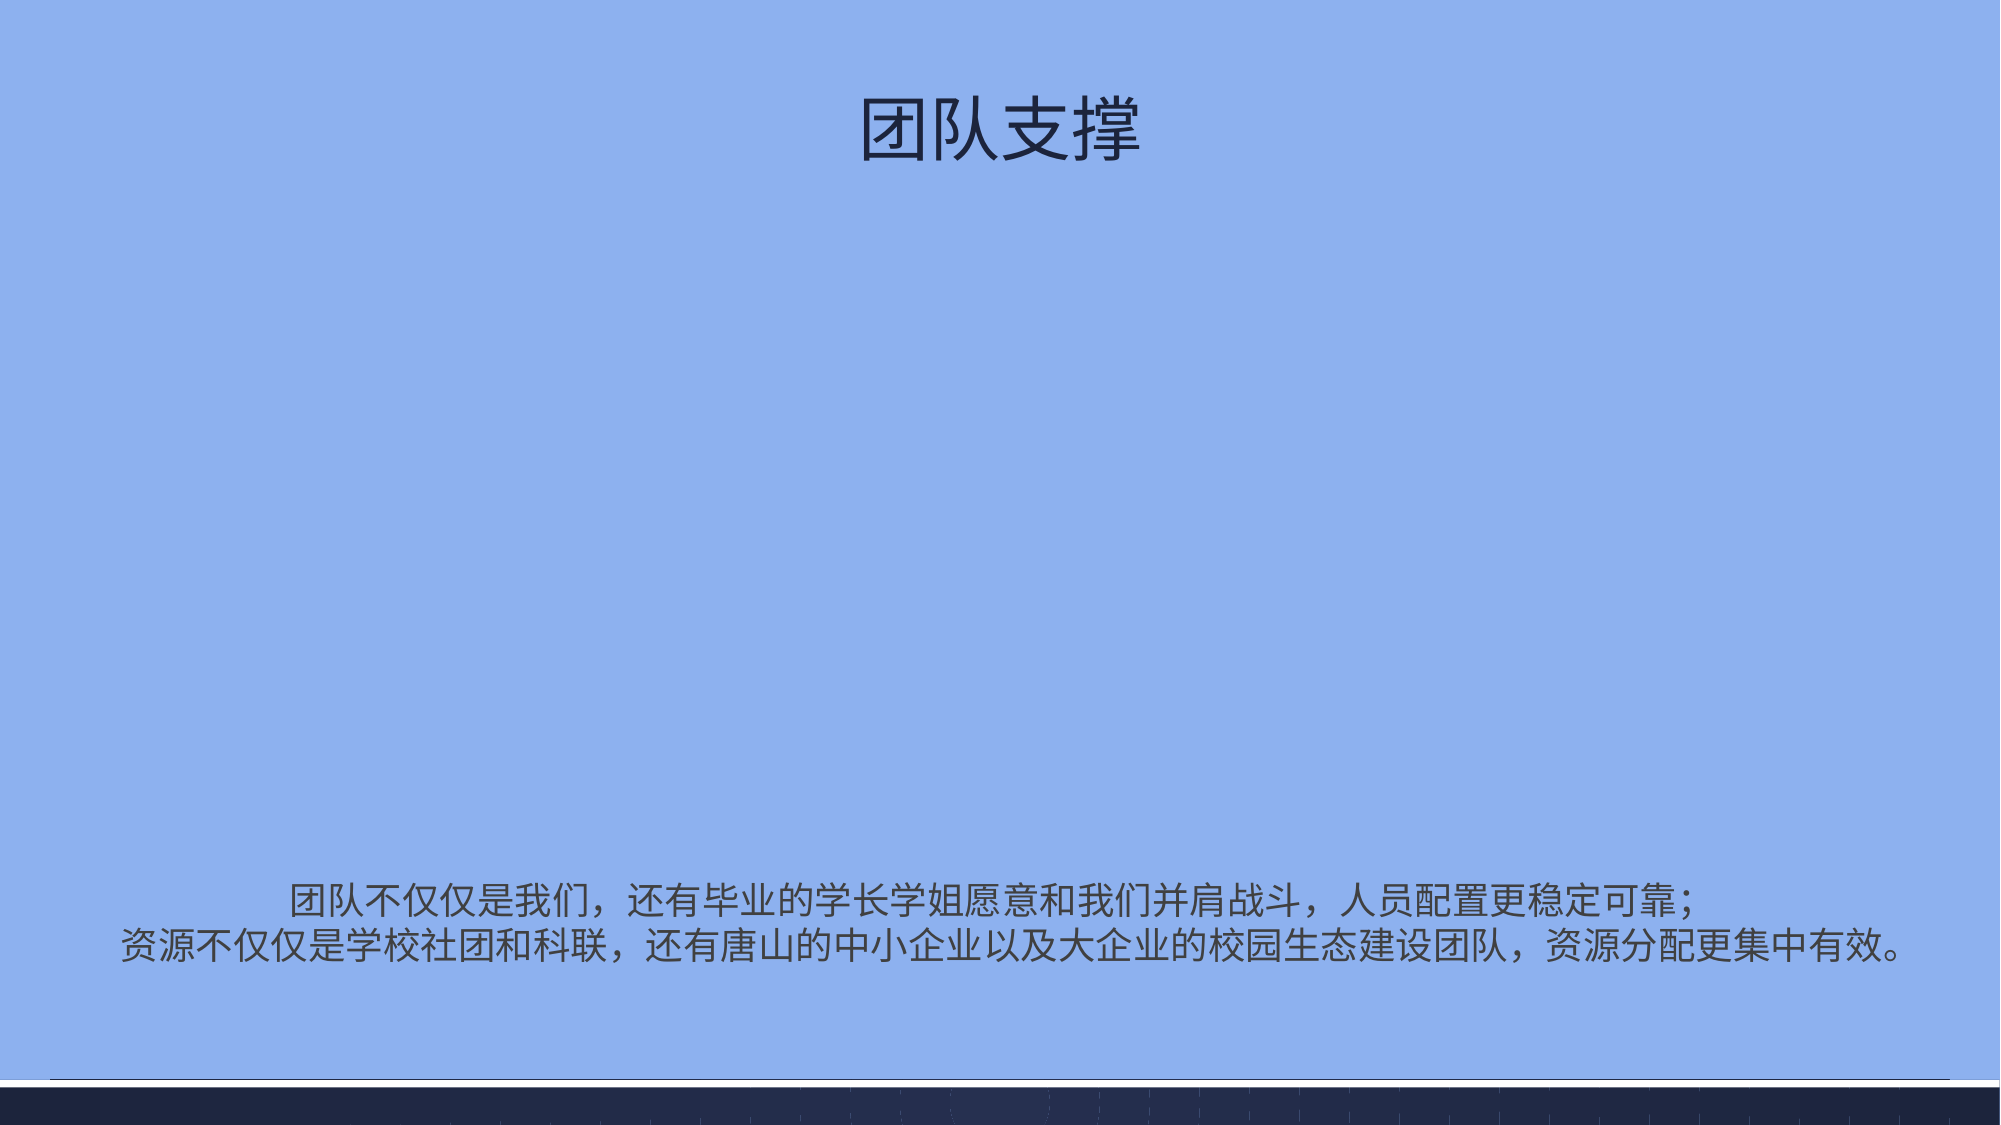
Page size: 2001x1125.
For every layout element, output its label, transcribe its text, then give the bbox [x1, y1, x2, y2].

title 团队支撑 [220, 30, 1781, 179]
text_box 团队不仅仅是我们，还有毕业的学长学姐愿意和我们并肩战斗，人员配置更稳定可靠； 资源不仅仅是学校社团和科联，还有唐山的中小企业以及大企业的校园生态建设团队，资源分配更集中有效。 [102, 869, 1902, 975]
